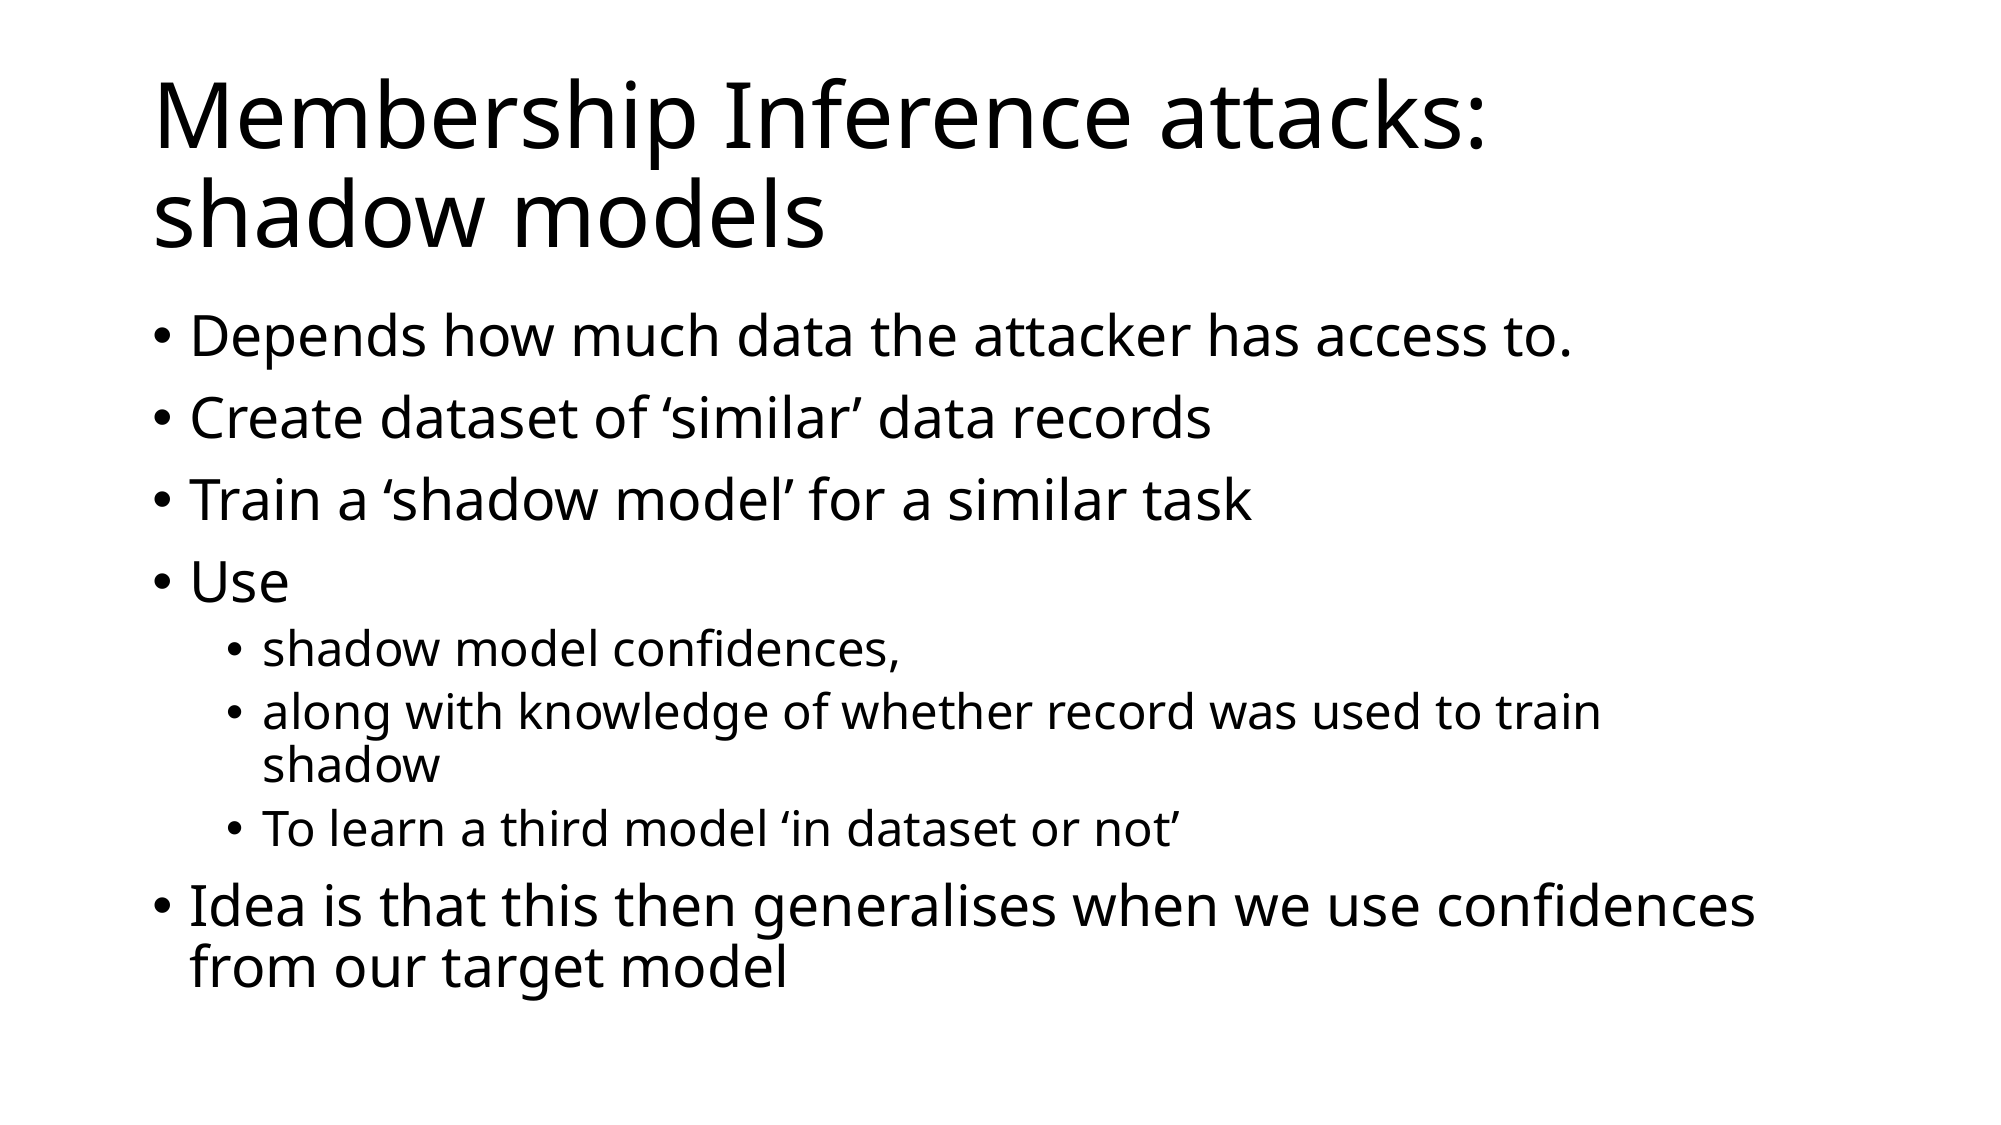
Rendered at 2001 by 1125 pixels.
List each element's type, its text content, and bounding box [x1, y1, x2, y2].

title Membership Inference attacks: shadow models [137, 59, 1901, 278]
list Depends how much data the attacker has access to. Create dataset of ‘similar’ data records Train a ‘shadow model’ for a similar task Use shadow model confidences, along with knowledge of whether record was used to train shadow To learn a third model ‘in dataset or not’ Idea is that this then generalises when we use confidences from our target model [137, 299, 1810, 1014]
